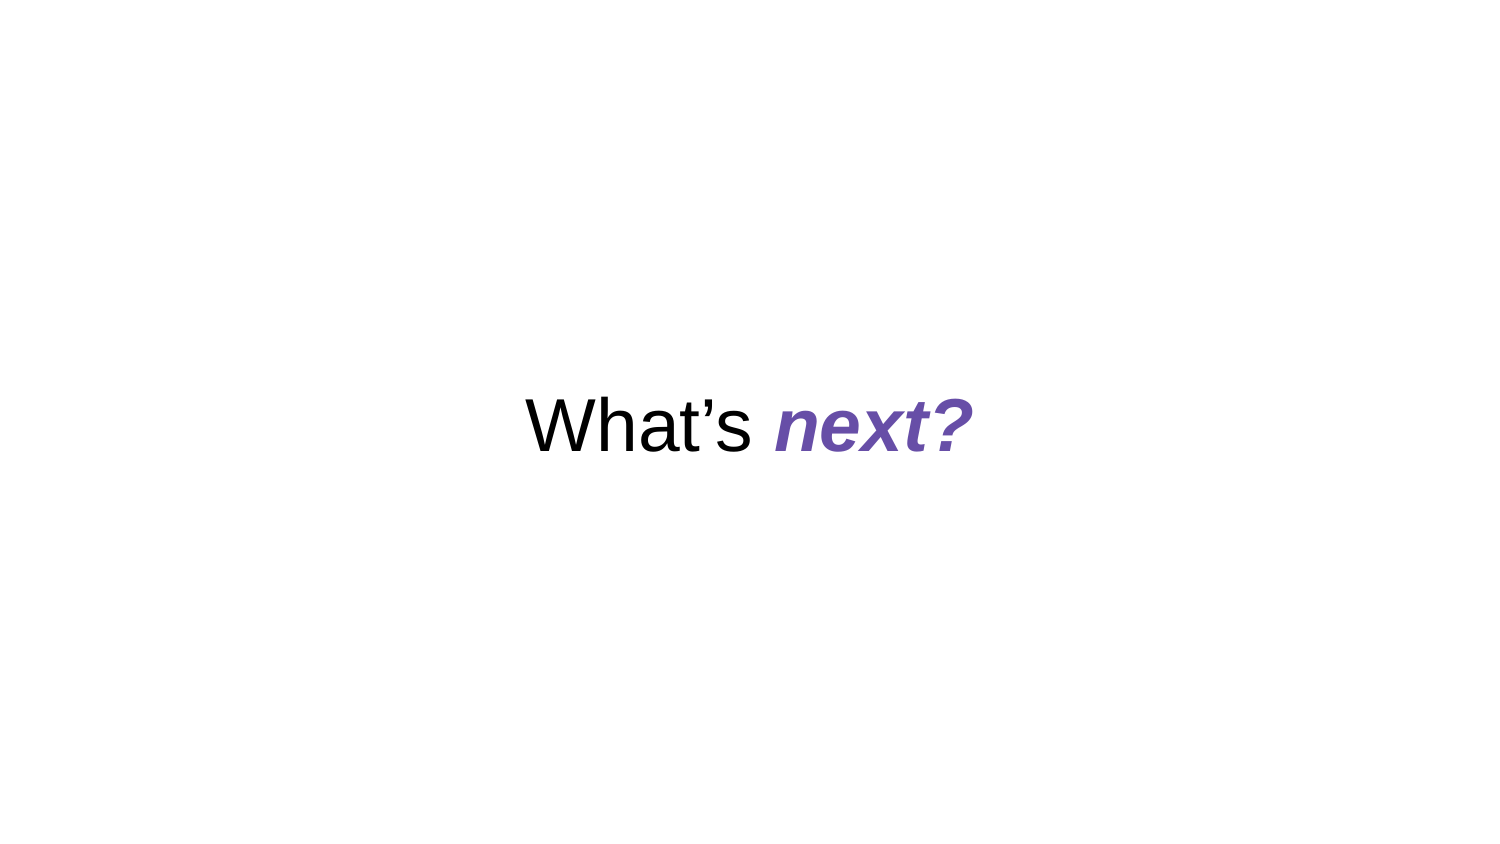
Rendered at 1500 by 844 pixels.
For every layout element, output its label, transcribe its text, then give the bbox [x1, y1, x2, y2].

title What’s next? [51, 352, 1449, 491]
